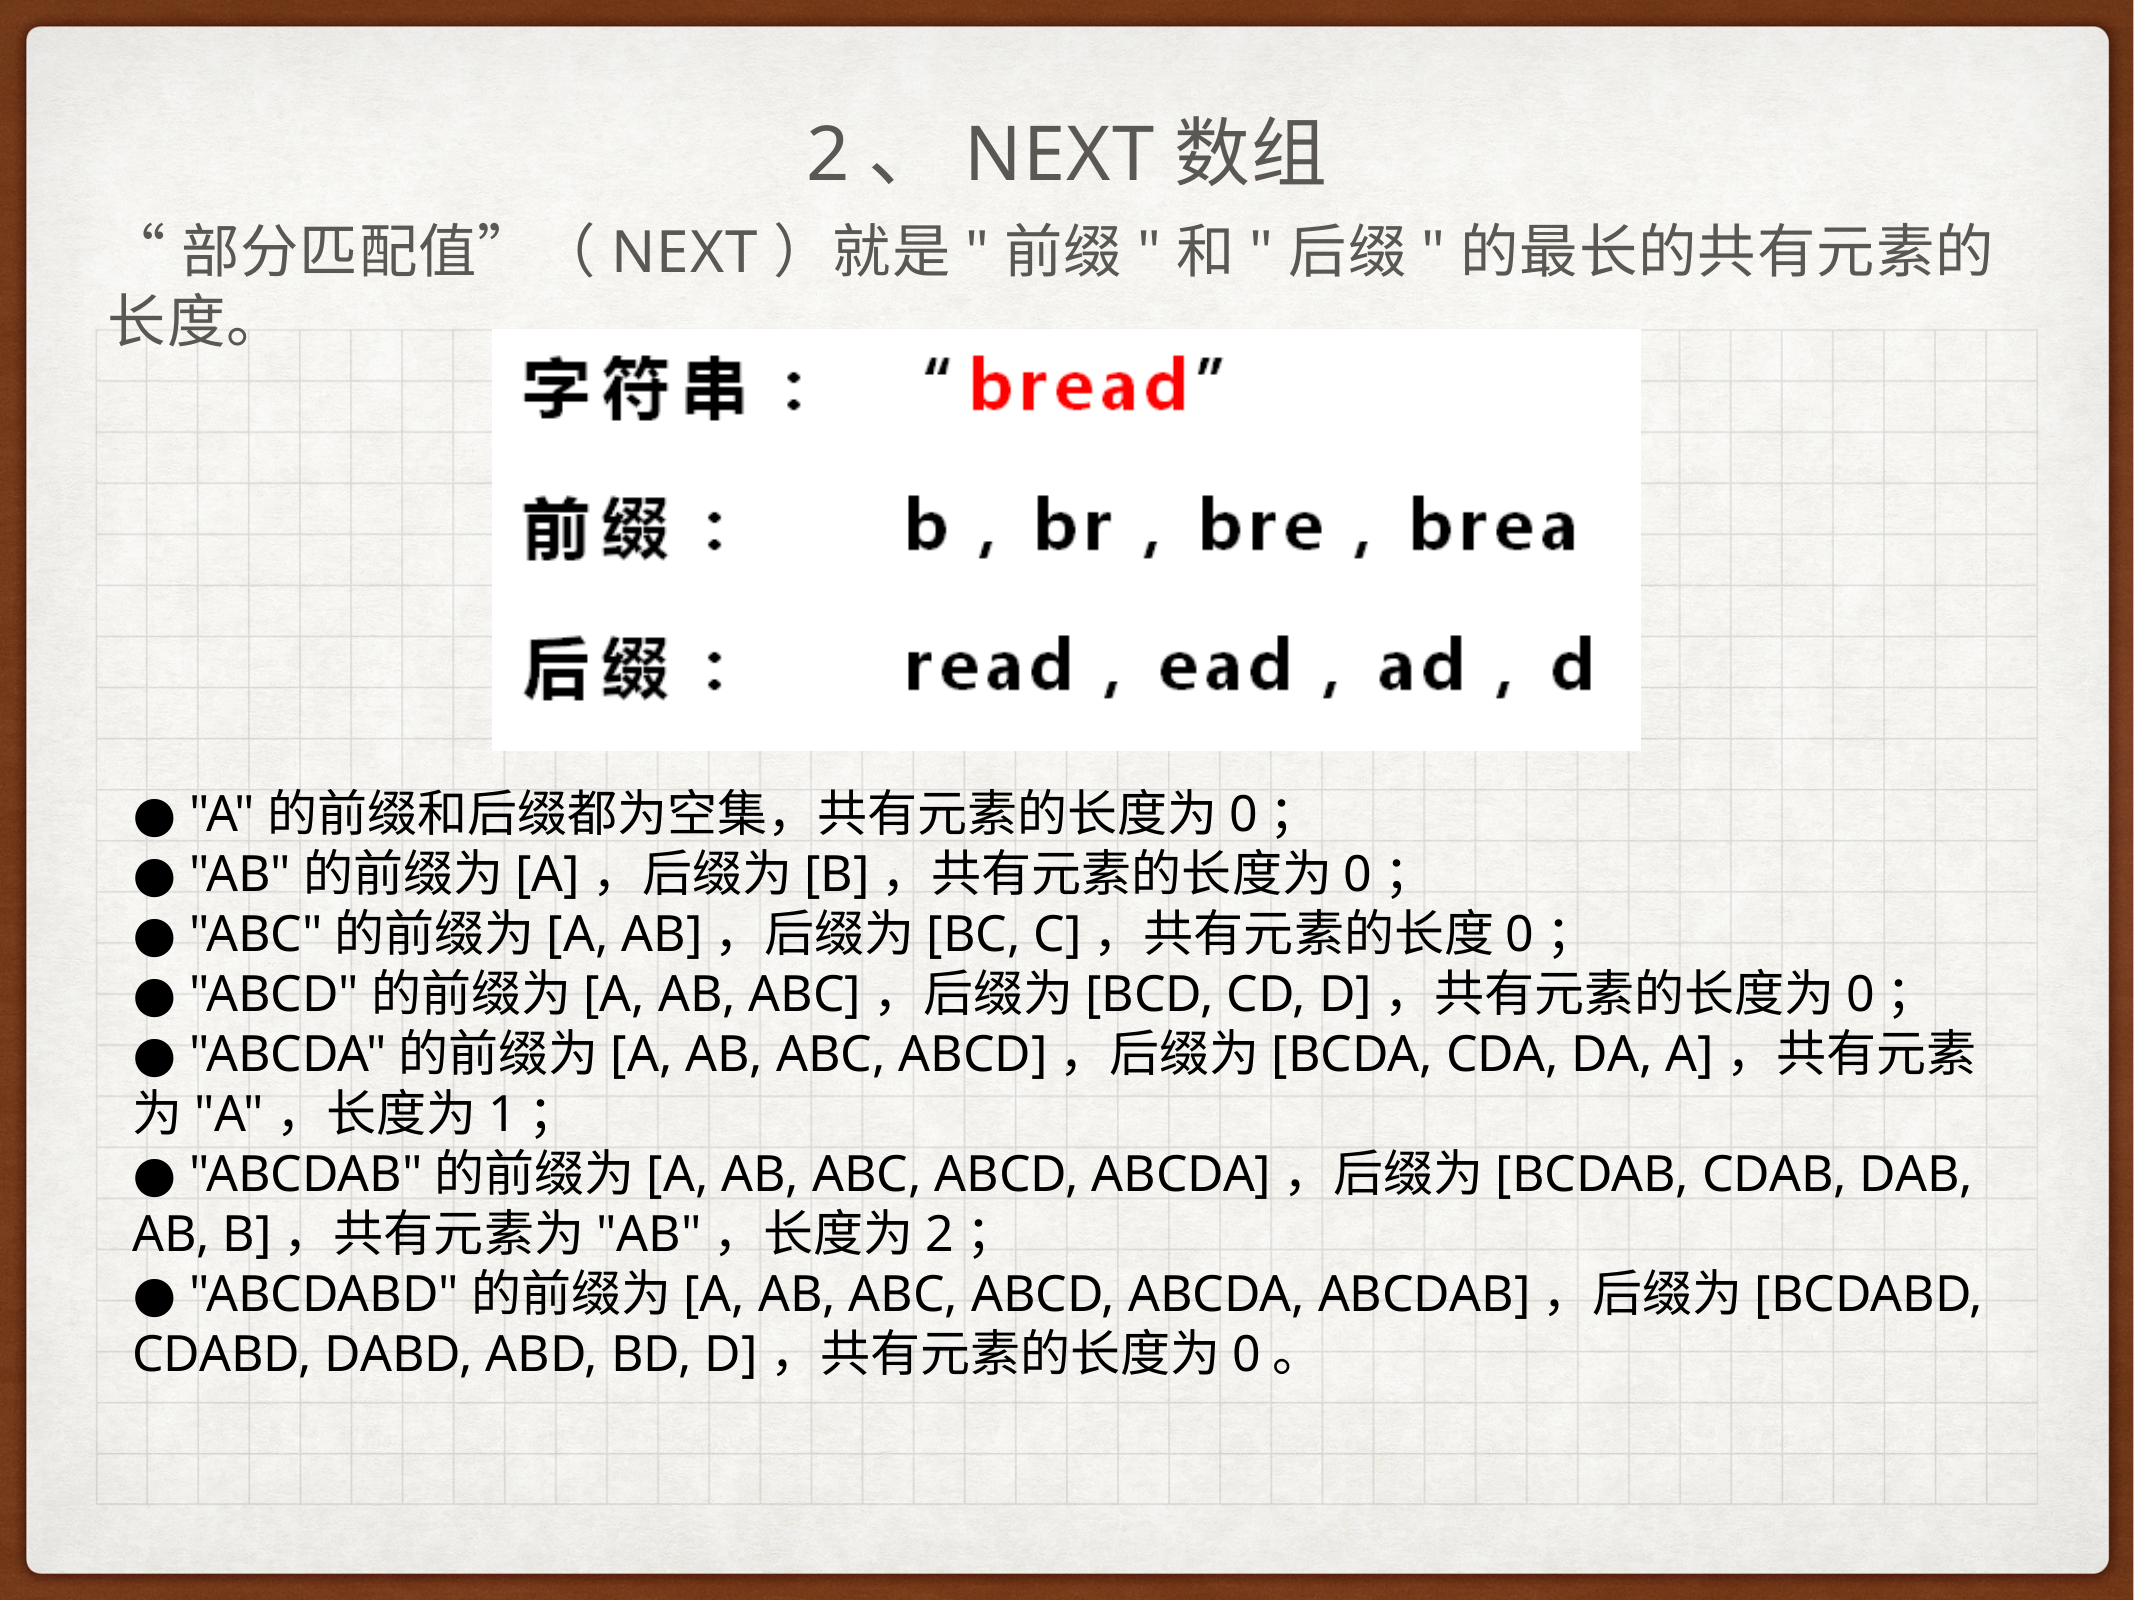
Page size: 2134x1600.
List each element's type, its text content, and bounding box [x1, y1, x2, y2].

text_box “部分匹配值”（NEXT）就是"前缀"和"后缀"的最长的共有元素的长度。 [99, 205, 2034, 363]
title 2、next数组 [109, 95, 2024, 205]
picture [0, 0, 2134, 1600]
text_box ● "A"的前缀和后缀都为空集，共有元素的长度为0； ● "AB"的前缀为[A]，后缀为[B]，共有元素的长度为0； ● "ABC"的前缀为[A, AB]，后缀为[BC, C]，共有元素的长度0； ● "ABCD"的前缀为[A, AB, ABC]，后缀为[BCD, CD, D]，共有元素的长度为0； ● "ABCDA"的前缀为[A, AB, ABC, ABCD]，后缀为[BCDA, CDA, DA, A]，共有元素为"A"，长度为1； ● "ABCDAB"的前缀为[A, AB, ABC, ABCD, ABCDA]，后缀为[BCDAB, CDAB, DAB, AB, B]，共有元素为"AB"，长度为2； ● "ABCDABD"的前缀为[A, AB, ABC, ABCD, ABCDA, ABCDAB]，后缀为[BCDABD, CDABD, DABD, ABD, BD, D]，共有元素的长度为0。 [124, 773, 2010, 1390]
